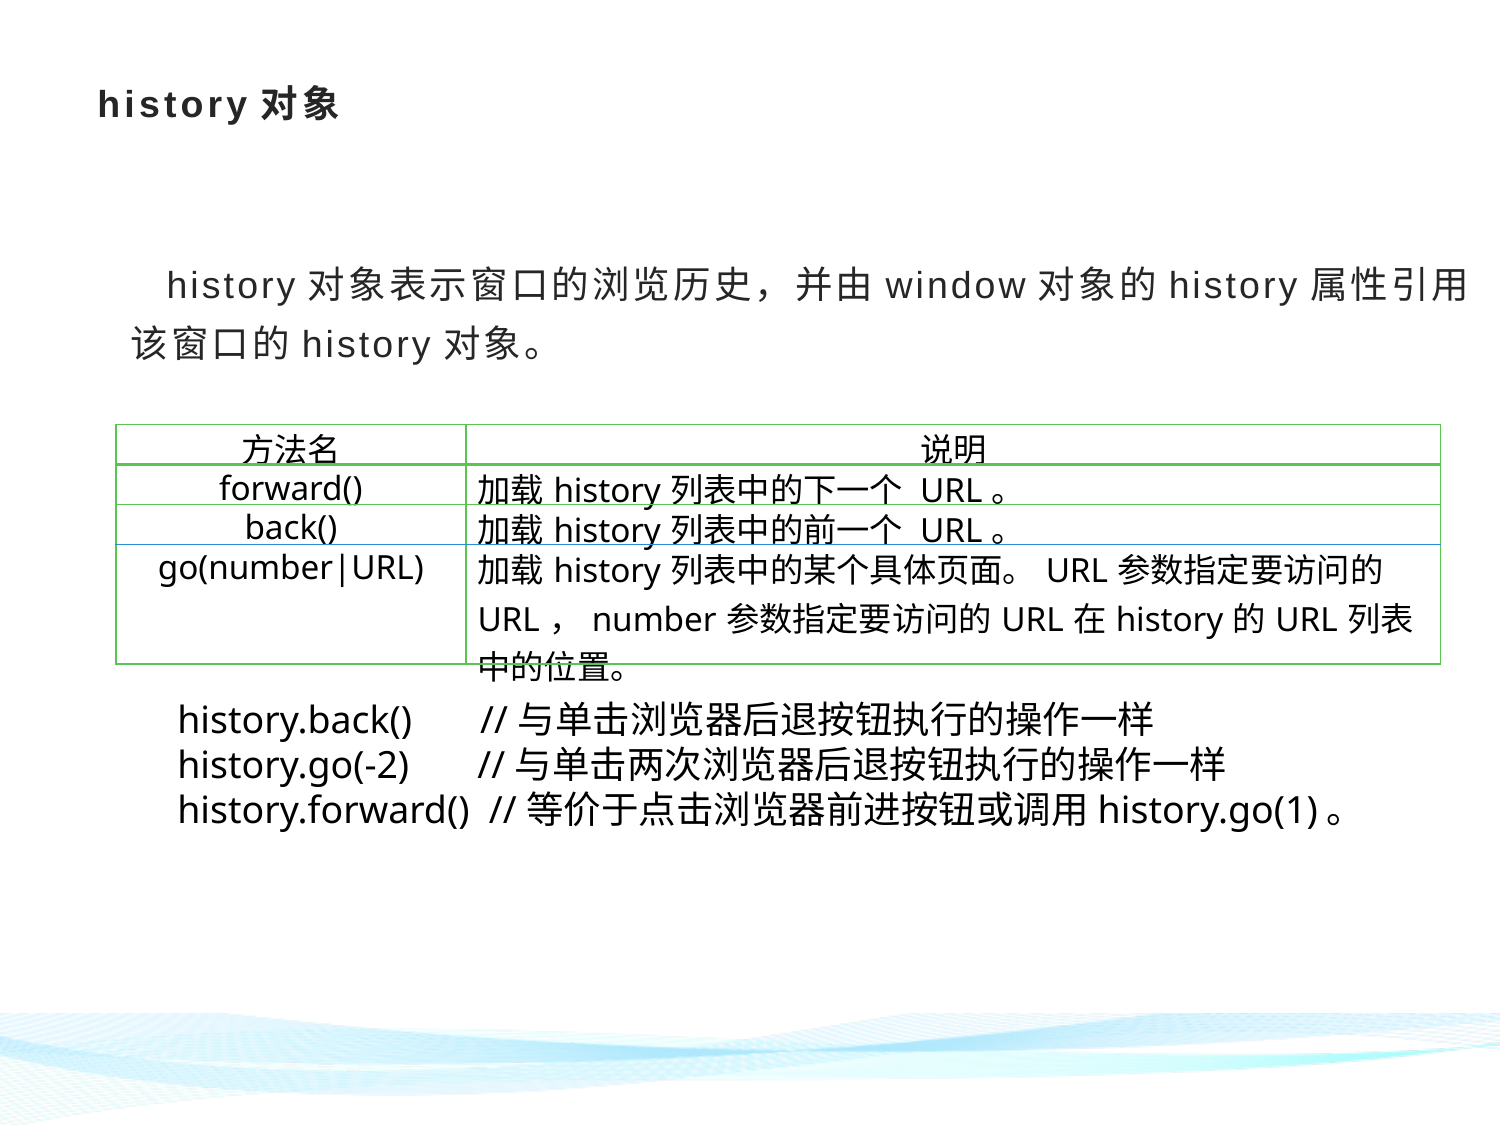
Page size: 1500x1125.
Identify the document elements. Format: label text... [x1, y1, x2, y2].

picture [0, 1013, 1500, 1125]
table_cell back() [117, 505, 465, 544]
table_cell 加载history列表中的下一个 URL。 [467, 466, 1440, 504]
table_cell forward() [117, 466, 465, 504]
table_cell go(number|URL) [117, 545, 465, 663]
table_cell 加载history列表中的前一个 URL。 [467, 505, 1440, 544]
title history对象 [82, 72, 1418, 146]
table_header 说明 [467, 425, 1440, 463]
table_cell 加载history列表中的某个具体页面。URL参数指定要访问的URL，number参数指定要访问的URL在history的URL列表中的位置。 [467, 545, 1440, 663]
list history对象表示窗口的浏览历史，并由window对象的history属性引用该窗口的history对象。 [87, 240, 1488, 361]
text_box history.back() //与单击浏览器后退按钮执行的操作一样 history.go(-2) //与单击两次浏览器后退按钮执行的操作一样 history.forward() //等价于点击浏览器前进按钮或调用history.go(1)。 [87, 688, 1488, 839]
table_header 方法名 [117, 425, 465, 463]
